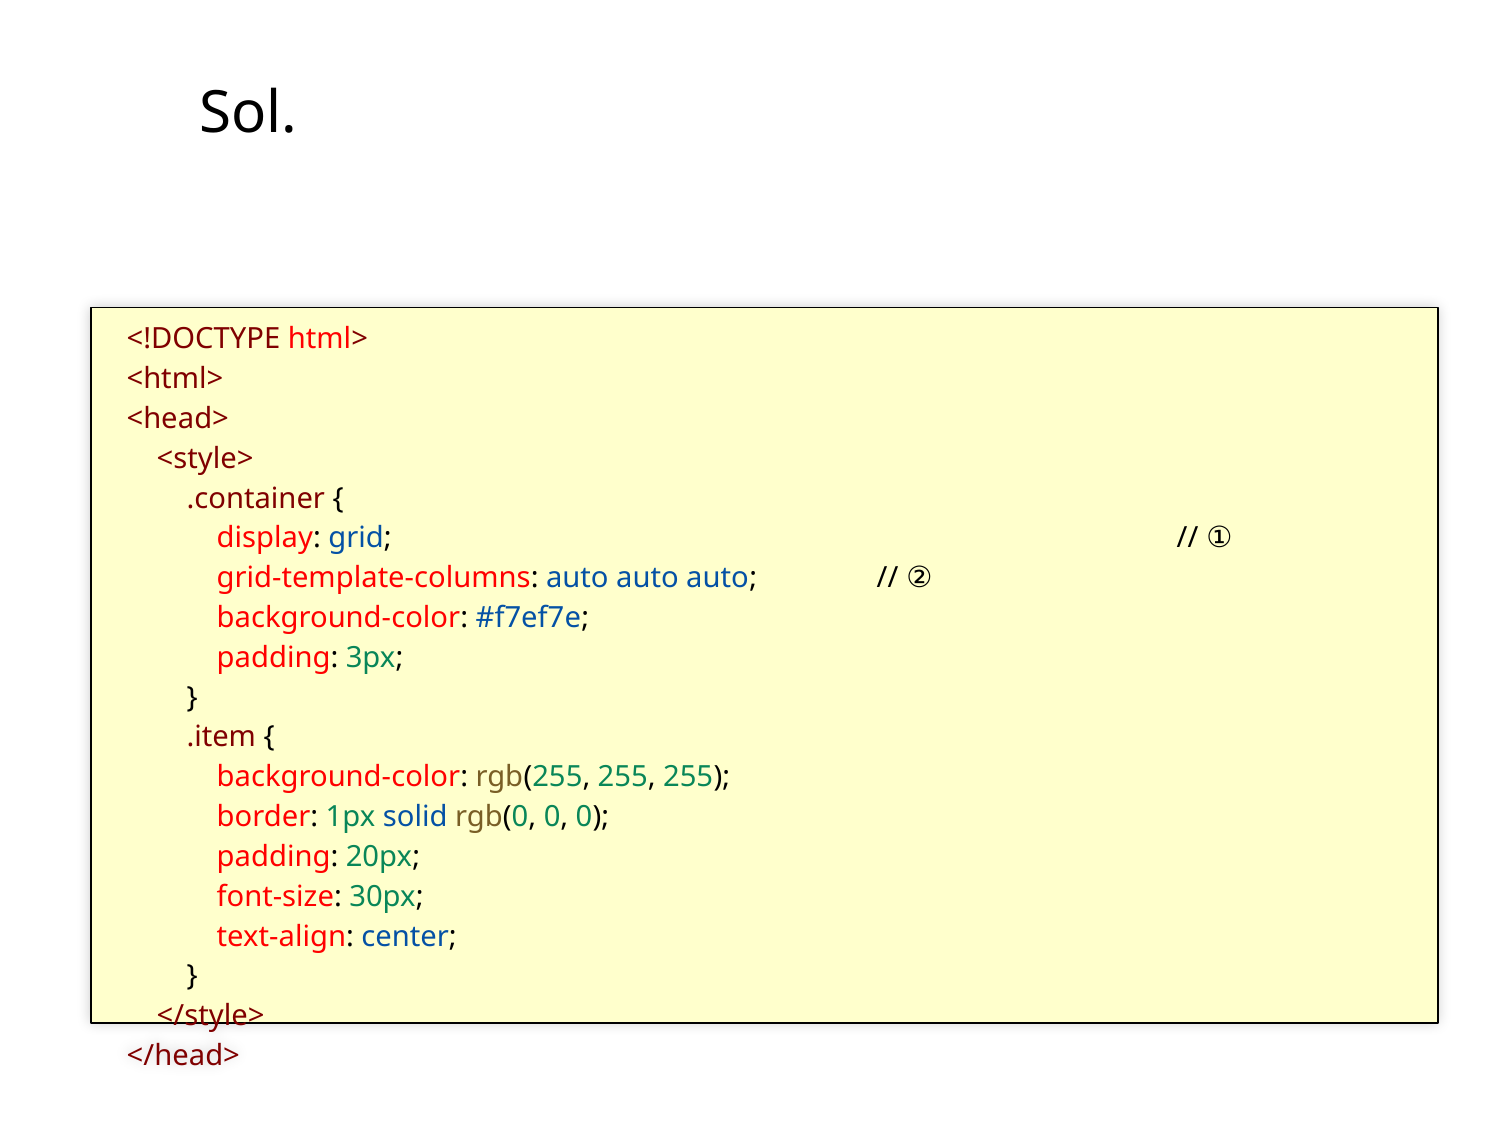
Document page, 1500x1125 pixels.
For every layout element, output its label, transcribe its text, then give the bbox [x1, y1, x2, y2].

text_box <!DOCTYPE html> <html> <head> <style> .container { display: grid; // ① grid-template-columns: auto auto auto; // ② background-color: #f7ef7e; padding: 3px; } .item { background-color: rgb(255, 255, 255); border: 1px solid rgb(0, 0, 0); padding: 20px; font-size: 30px; text-align: center; } </style> </head> [90, 307, 1438, 1024]
title Sol. [184, 62, 1463, 157]
